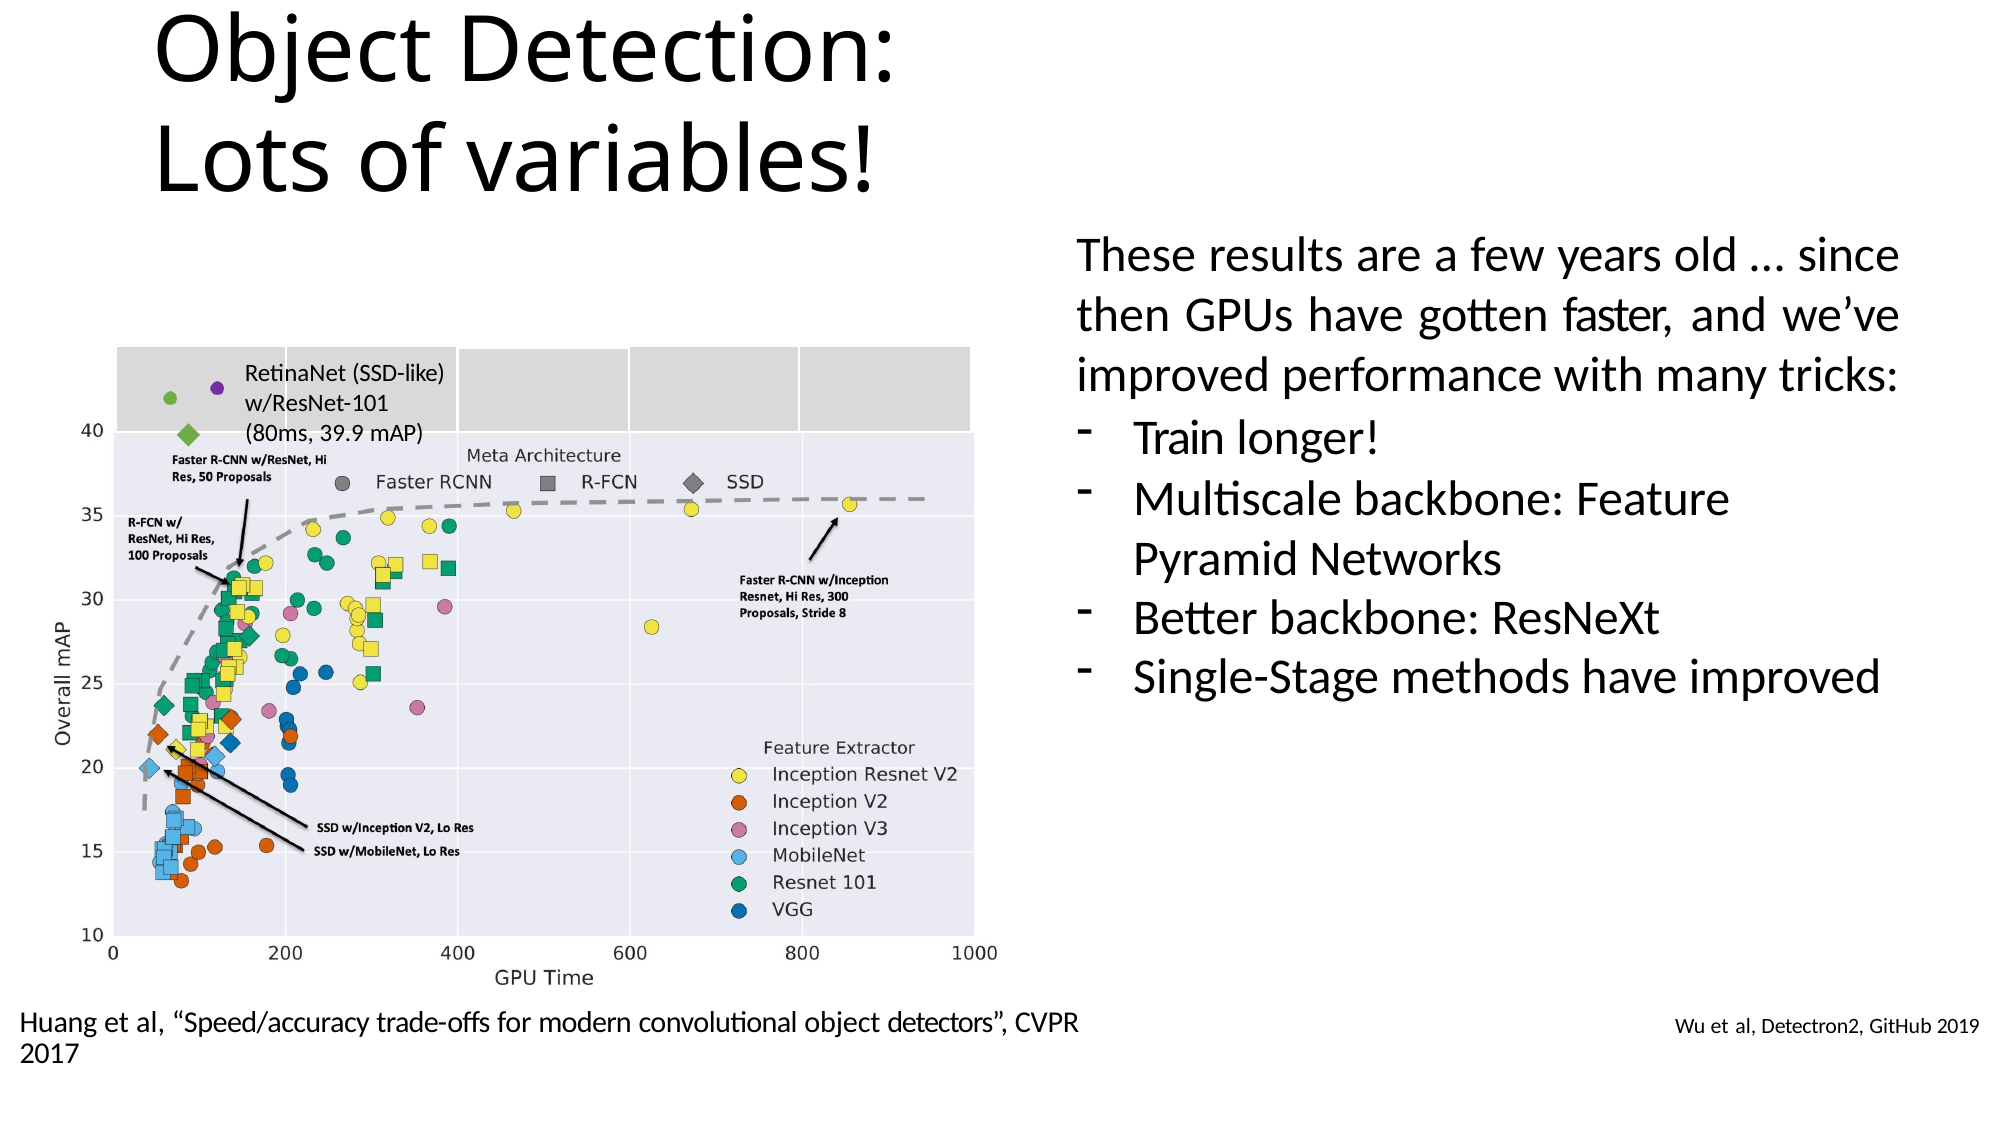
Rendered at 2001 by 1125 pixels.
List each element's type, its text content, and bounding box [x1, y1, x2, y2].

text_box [54, 344, 997, 986]
text_box Huang et al, “Speed/accuracy trade-offs for modern convolutional object detectors”, CVPR 2017 [17, 1007, 1145, 1070]
text_box Train longer! Multiscale backbone: Feature Pyramid Networks Better backbone: ResNeXt Single-Stage methods have improved [1074, 402, 1906, 704]
text_box Wu et al, Detectron2, GitHub 2019 [1673, 1014, 1985, 1038]
title Object Detection: Lots of variables! [150, 0, 1070, 211]
text_box These results are a few years old … since then GPUs have gotten faster, and we’ve improved performance with many tricks: [1074, 219, 1901, 402]
